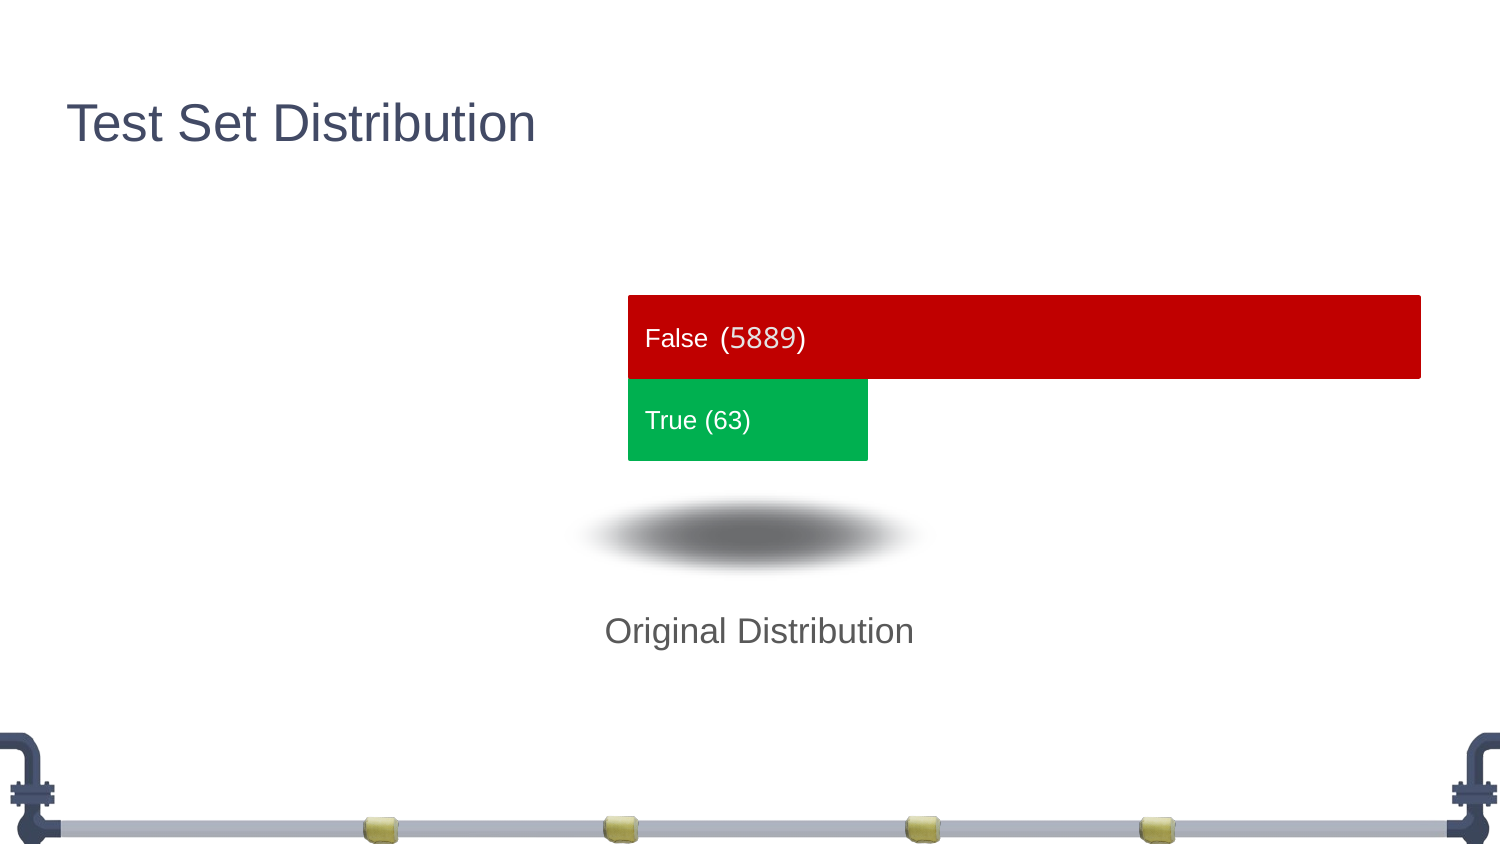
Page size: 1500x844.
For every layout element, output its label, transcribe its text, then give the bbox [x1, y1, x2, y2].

list Original Distribution [568, 586, 932, 667]
picture [0, 695, 1500, 844]
text_box (5889) [690, 311, 837, 362]
text_box True (63) [628, 379, 868, 461]
picture [553, 489, 947, 588]
text_box False [628, 295, 1421, 379]
title Test Set Distribution [51, 72, 1449, 167]
